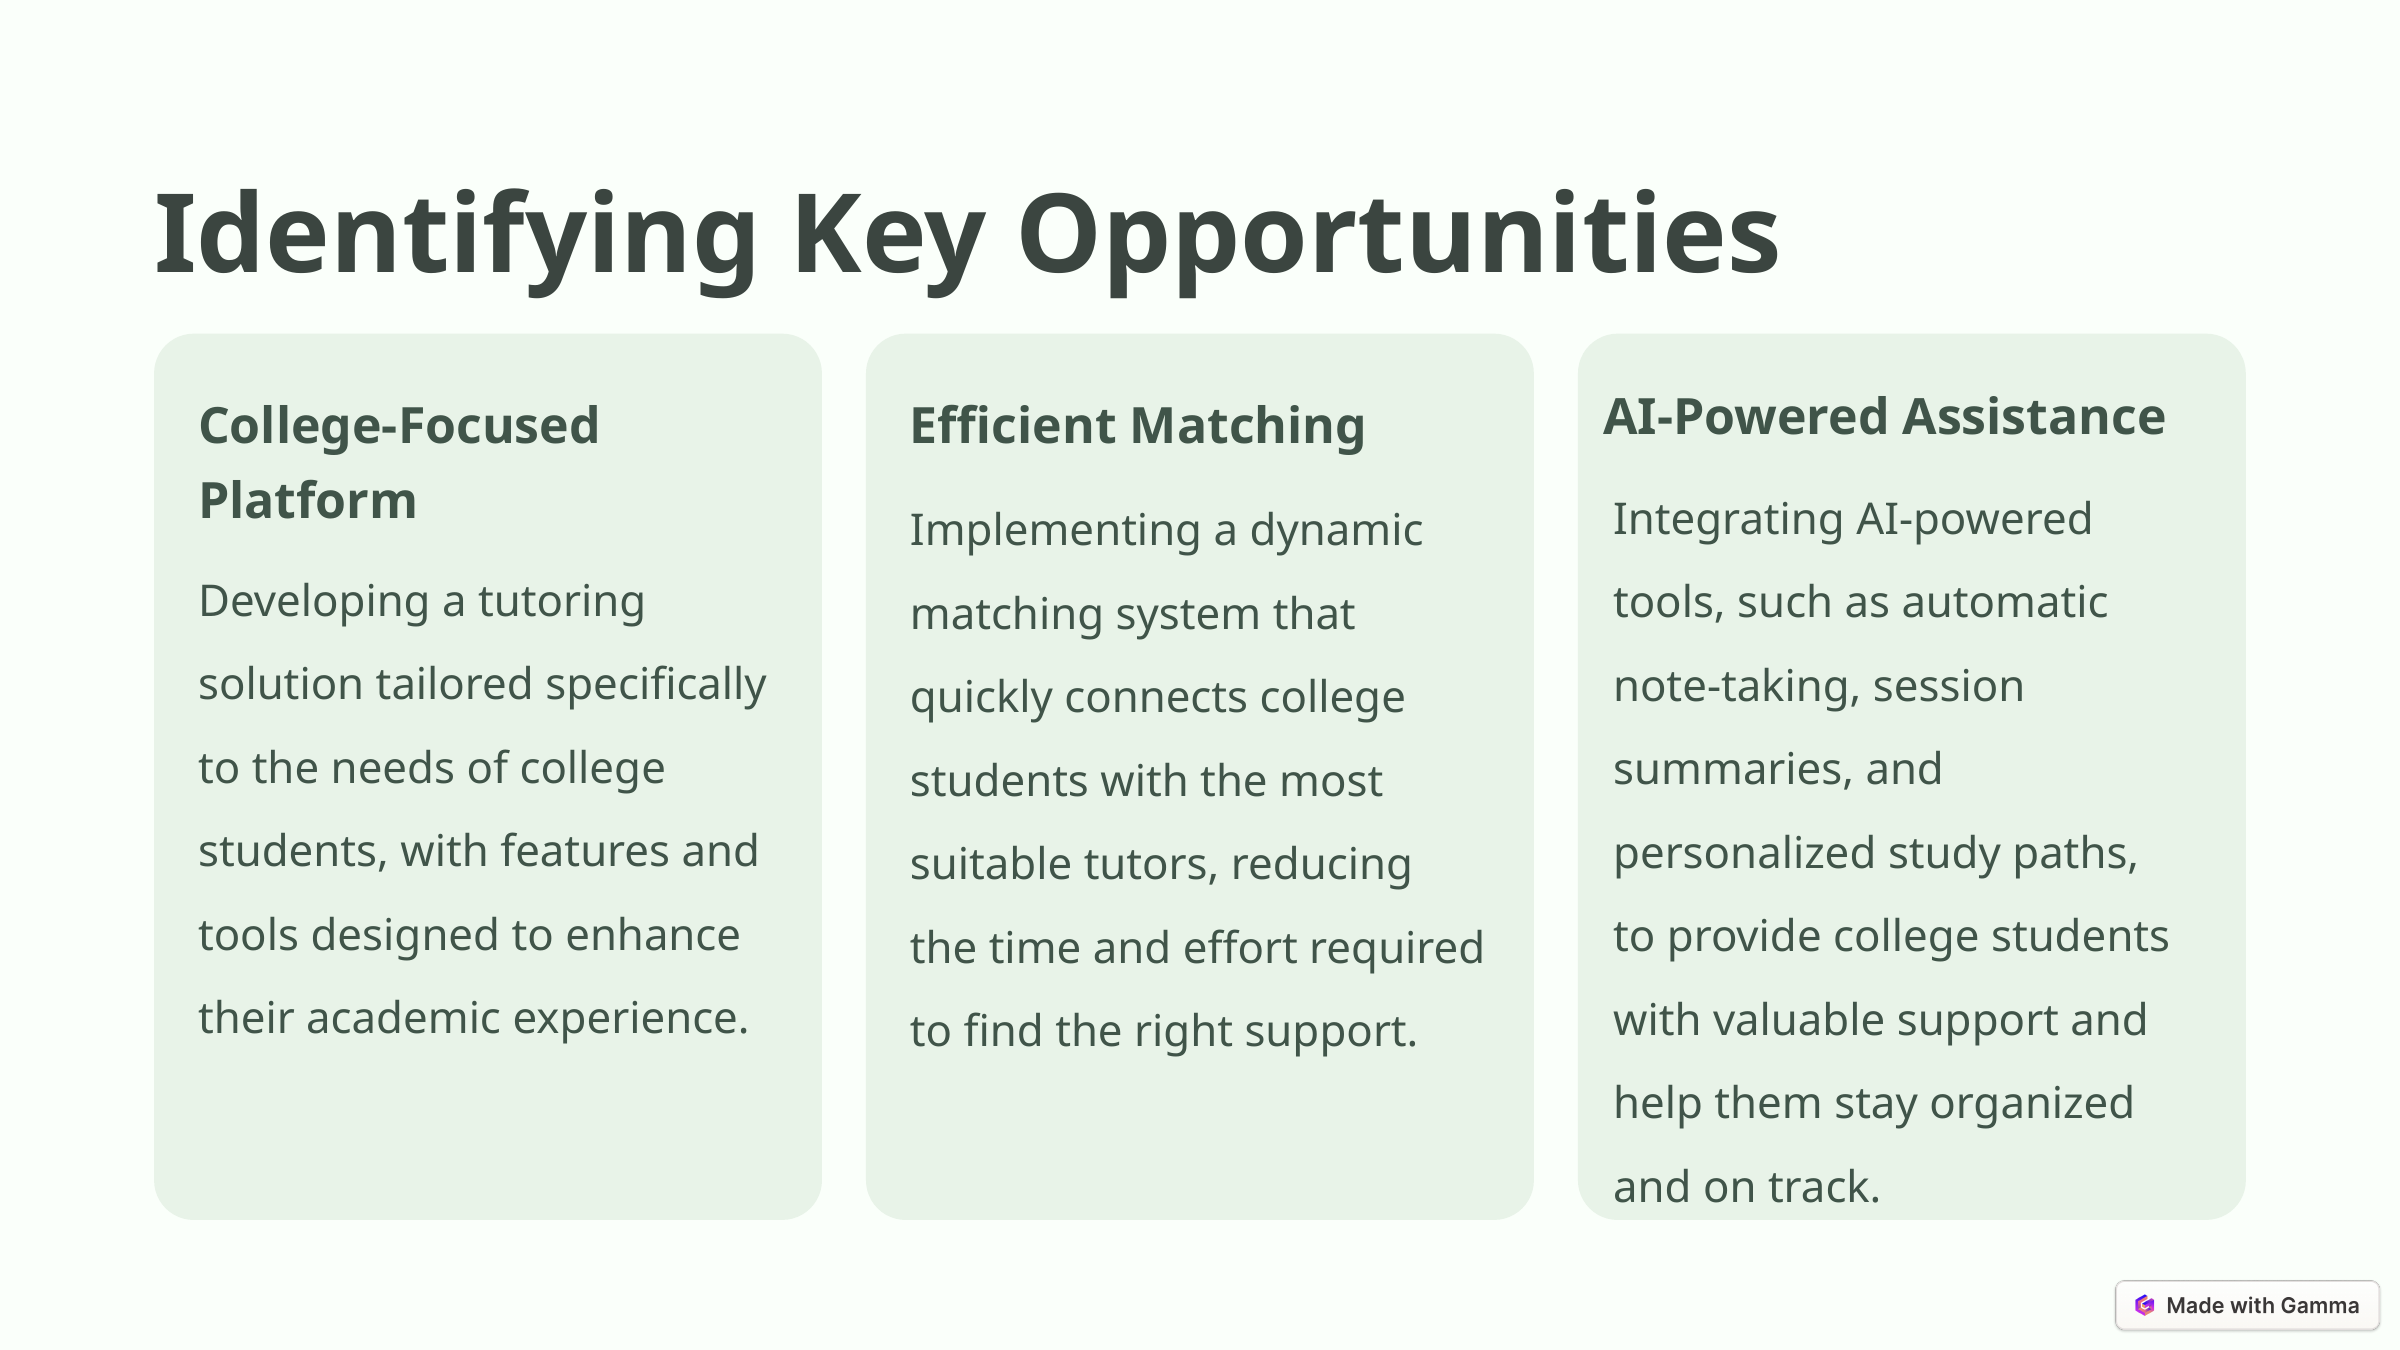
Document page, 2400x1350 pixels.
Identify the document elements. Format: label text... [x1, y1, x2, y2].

text_box [1577, 333, 2246, 1220]
text_box AI-Powered Assistance [1603, 368, 2256, 507]
text_box Developing a tutoring solution tailored specifically to the needs of college students, with features and tools designed to enhance their academic experience. [198, 541, 778, 1035]
text_box Implementing a dynamic matching system that quickly connects college students with the most suitable tutors, reducing the time and effort required to find the right support. [910, 471, 1490, 1035]
text_box [154, 333, 822, 1220]
text_box College-Focused Platform [198, 377, 778, 516]
picture [2106, 1271, 2389, 1339]
text_box Efficient Matching [910, 377, 1461, 447]
text_box [865, 333, 1534, 1220]
text_box Integrating AI-powered tools, such as automatic note-taking, session summaries, and personalized study paths, to provide college students with valuable support and help them stay organized and on track. [1613, 459, 2194, 1094]
text_box Identifying Key Opportunities [154, 129, 1842, 268]
